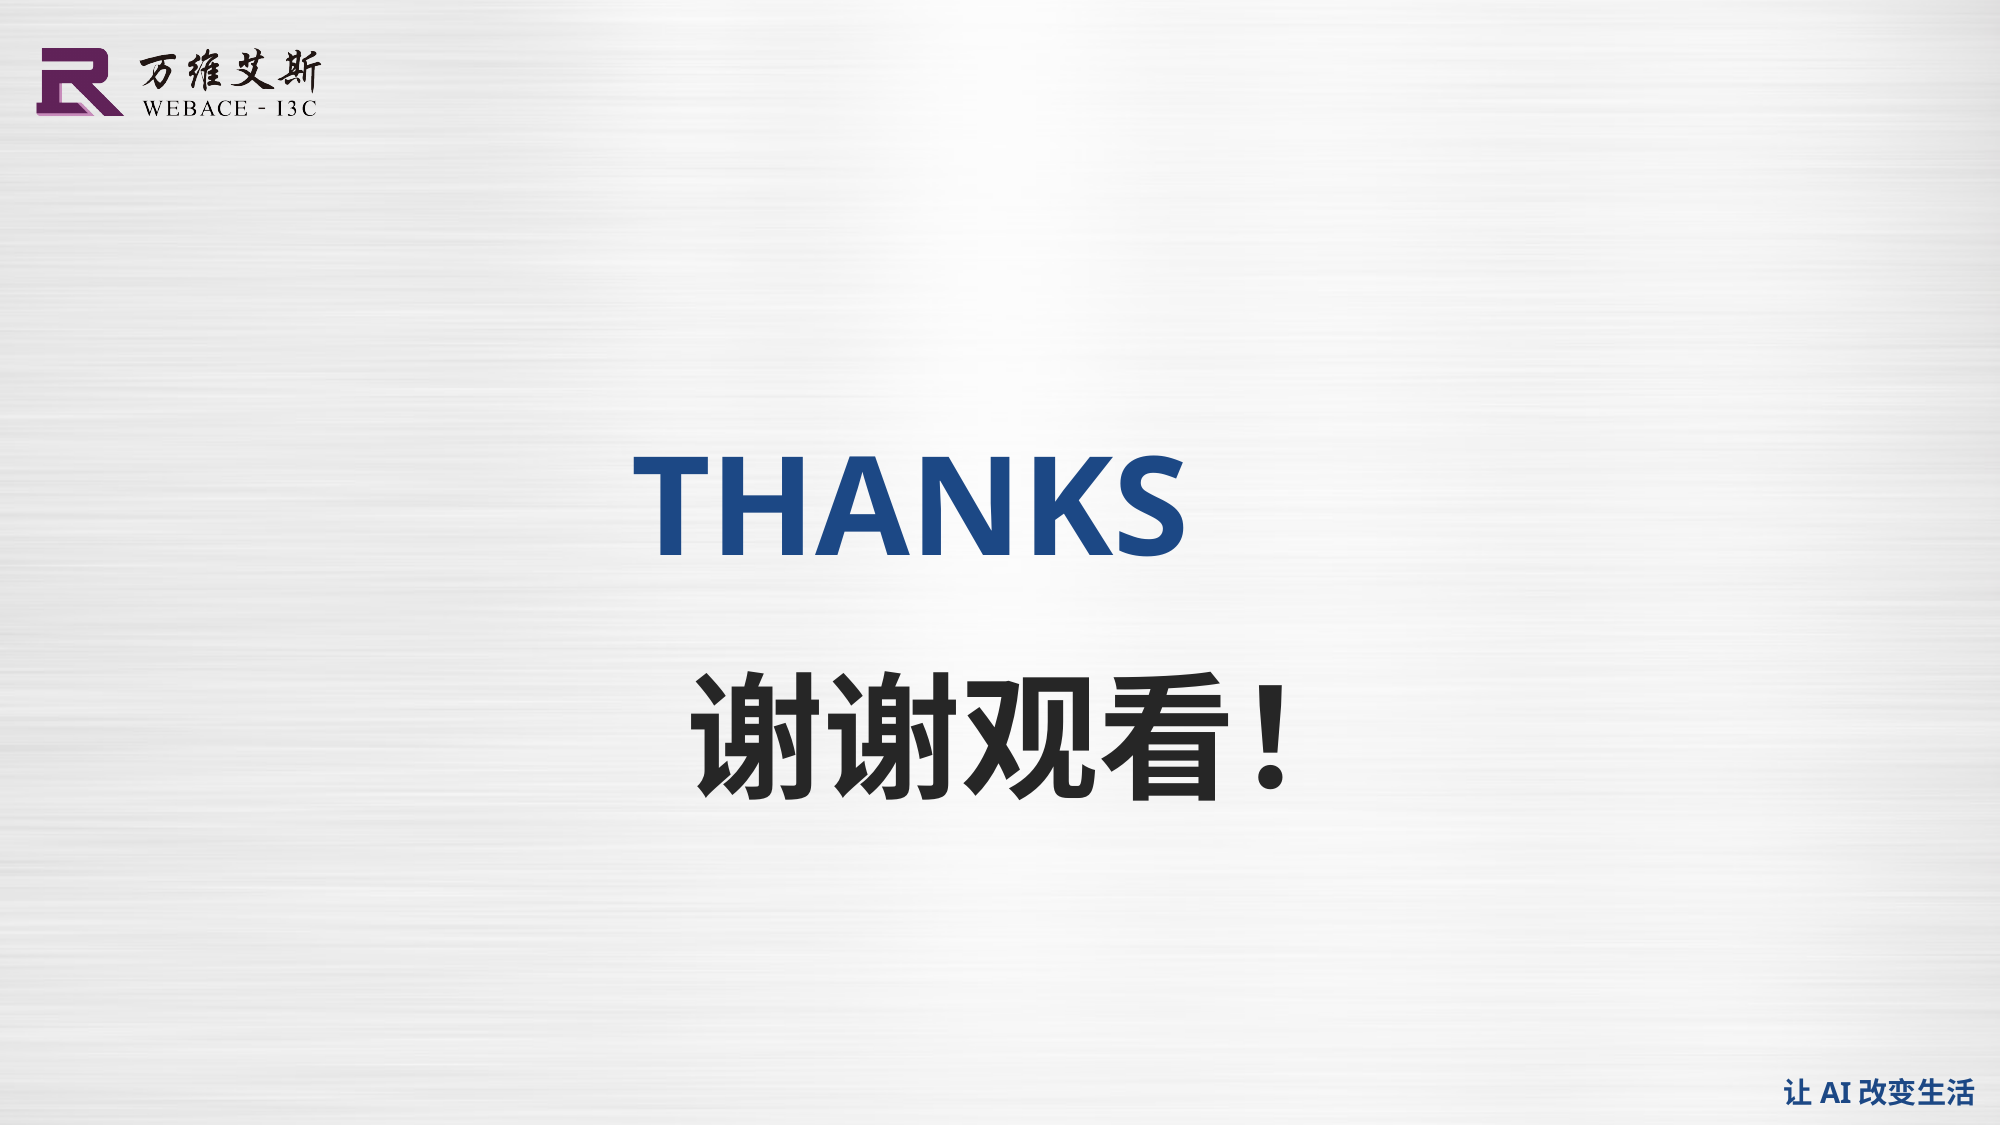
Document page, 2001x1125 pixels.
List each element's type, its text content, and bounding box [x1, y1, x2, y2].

text_box 让AI改变生活 [1759, 1049, 2000, 1117]
picture [14, 23, 349, 141]
text_box 谢谢观看！ [671, 644, 1389, 824]
text_box THANKS [616, 410, 1342, 591]
